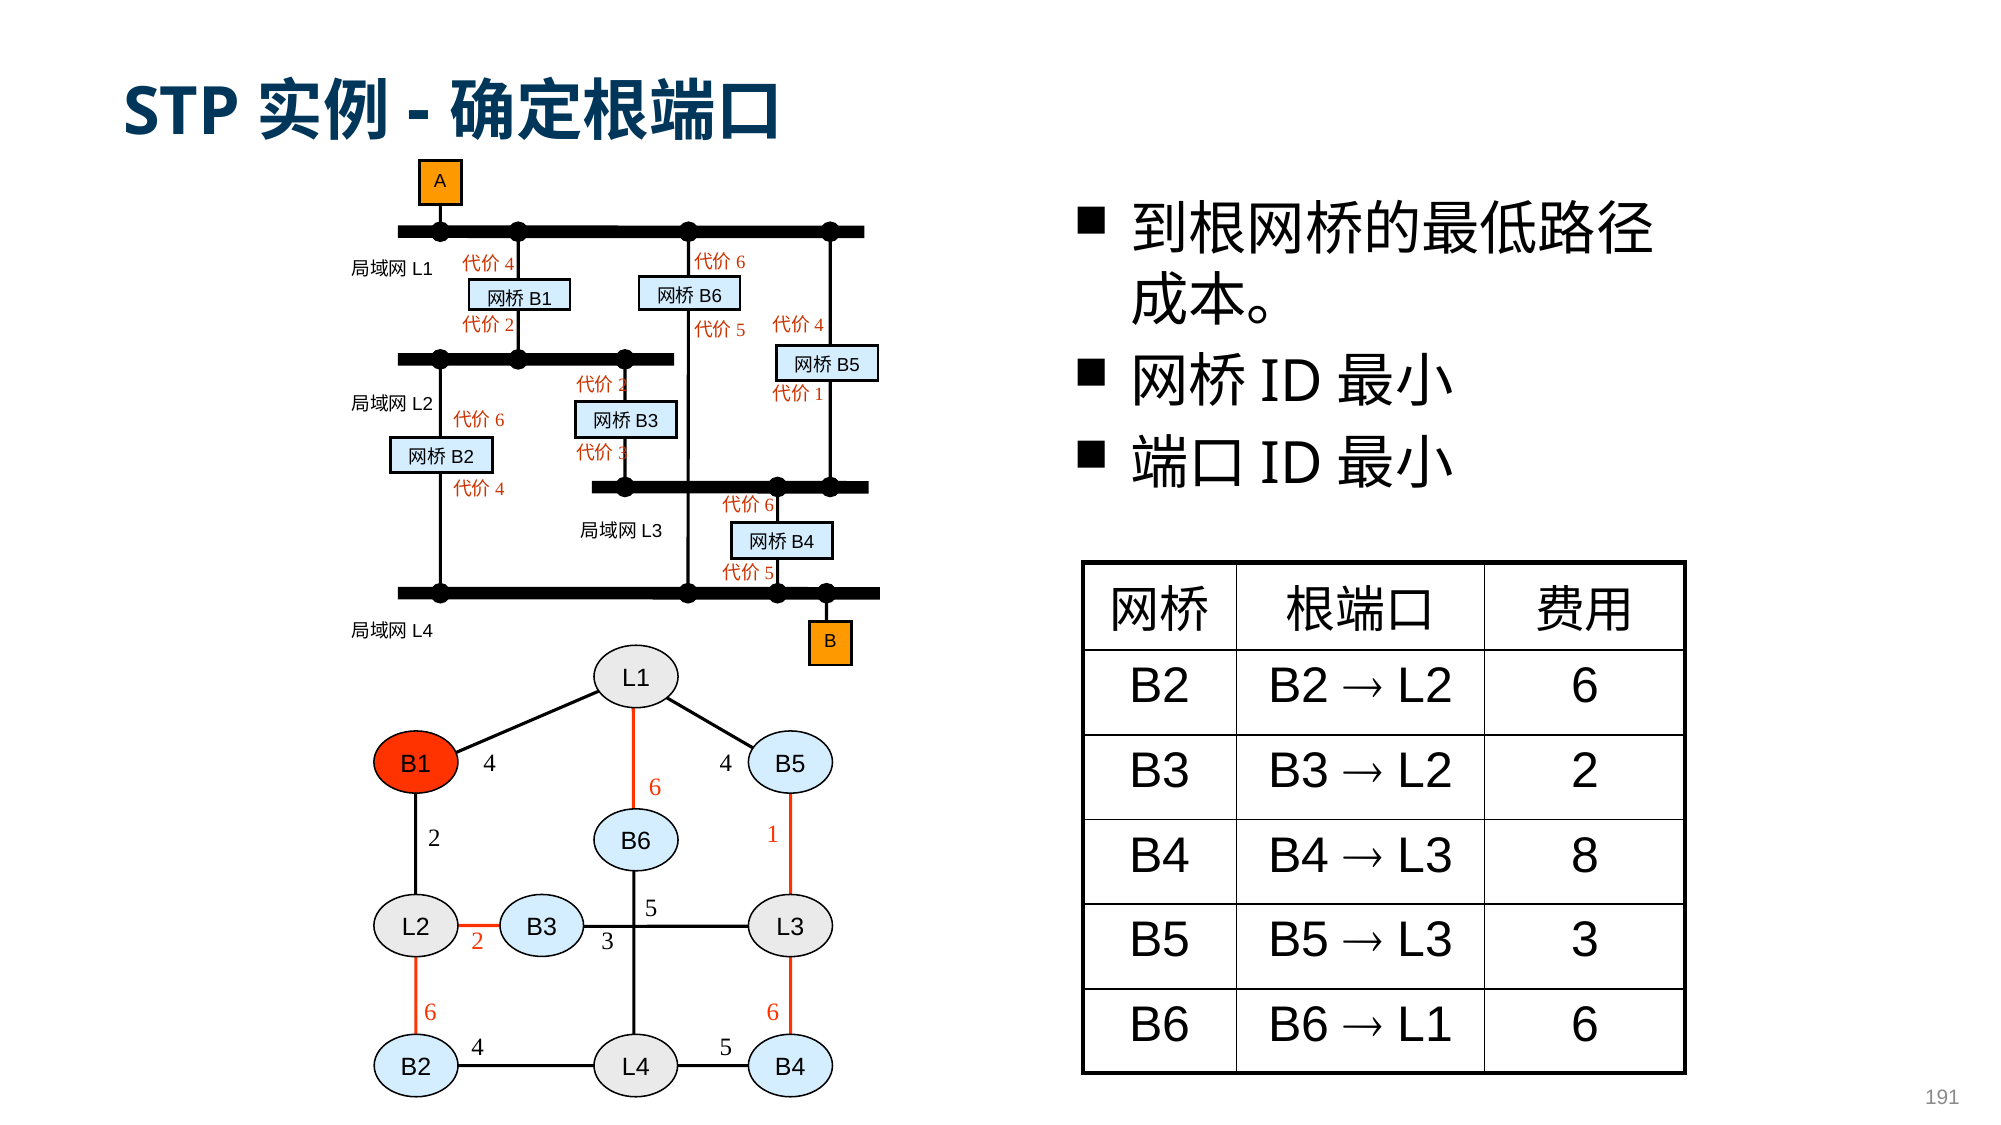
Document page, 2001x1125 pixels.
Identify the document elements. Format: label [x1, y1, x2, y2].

table_header [1485, 565, 1683, 649]
slide_number [1507, 1079, 1975, 1113]
text_box [1059, 184, 1686, 539]
title [108, 31, 1886, 158]
table_cell [1485, 651, 1683, 734]
table_cell [1237, 820, 1484, 903]
table_header [1237, 565, 1484, 649]
table_cell [1237, 990, 1484, 1071]
table_cell [1485, 820, 1683, 903]
table_cell [1085, 736, 1236, 819]
text_box [338, 160, 880, 1097]
table_cell [1085, 990, 1236, 1071]
table_cell [1085, 820, 1236, 903]
table_cell [1237, 905, 1484, 988]
table_cell [1485, 990, 1683, 1071]
table_cell [1485, 736, 1683, 819]
table_cell [1085, 651, 1236, 734]
table_cell [1237, 651, 1484, 734]
table_cell [1485, 905, 1683, 988]
table_cell [1237, 736, 1484, 819]
table_cell [1085, 905, 1236, 988]
table_header [1085, 565, 1236, 649]
